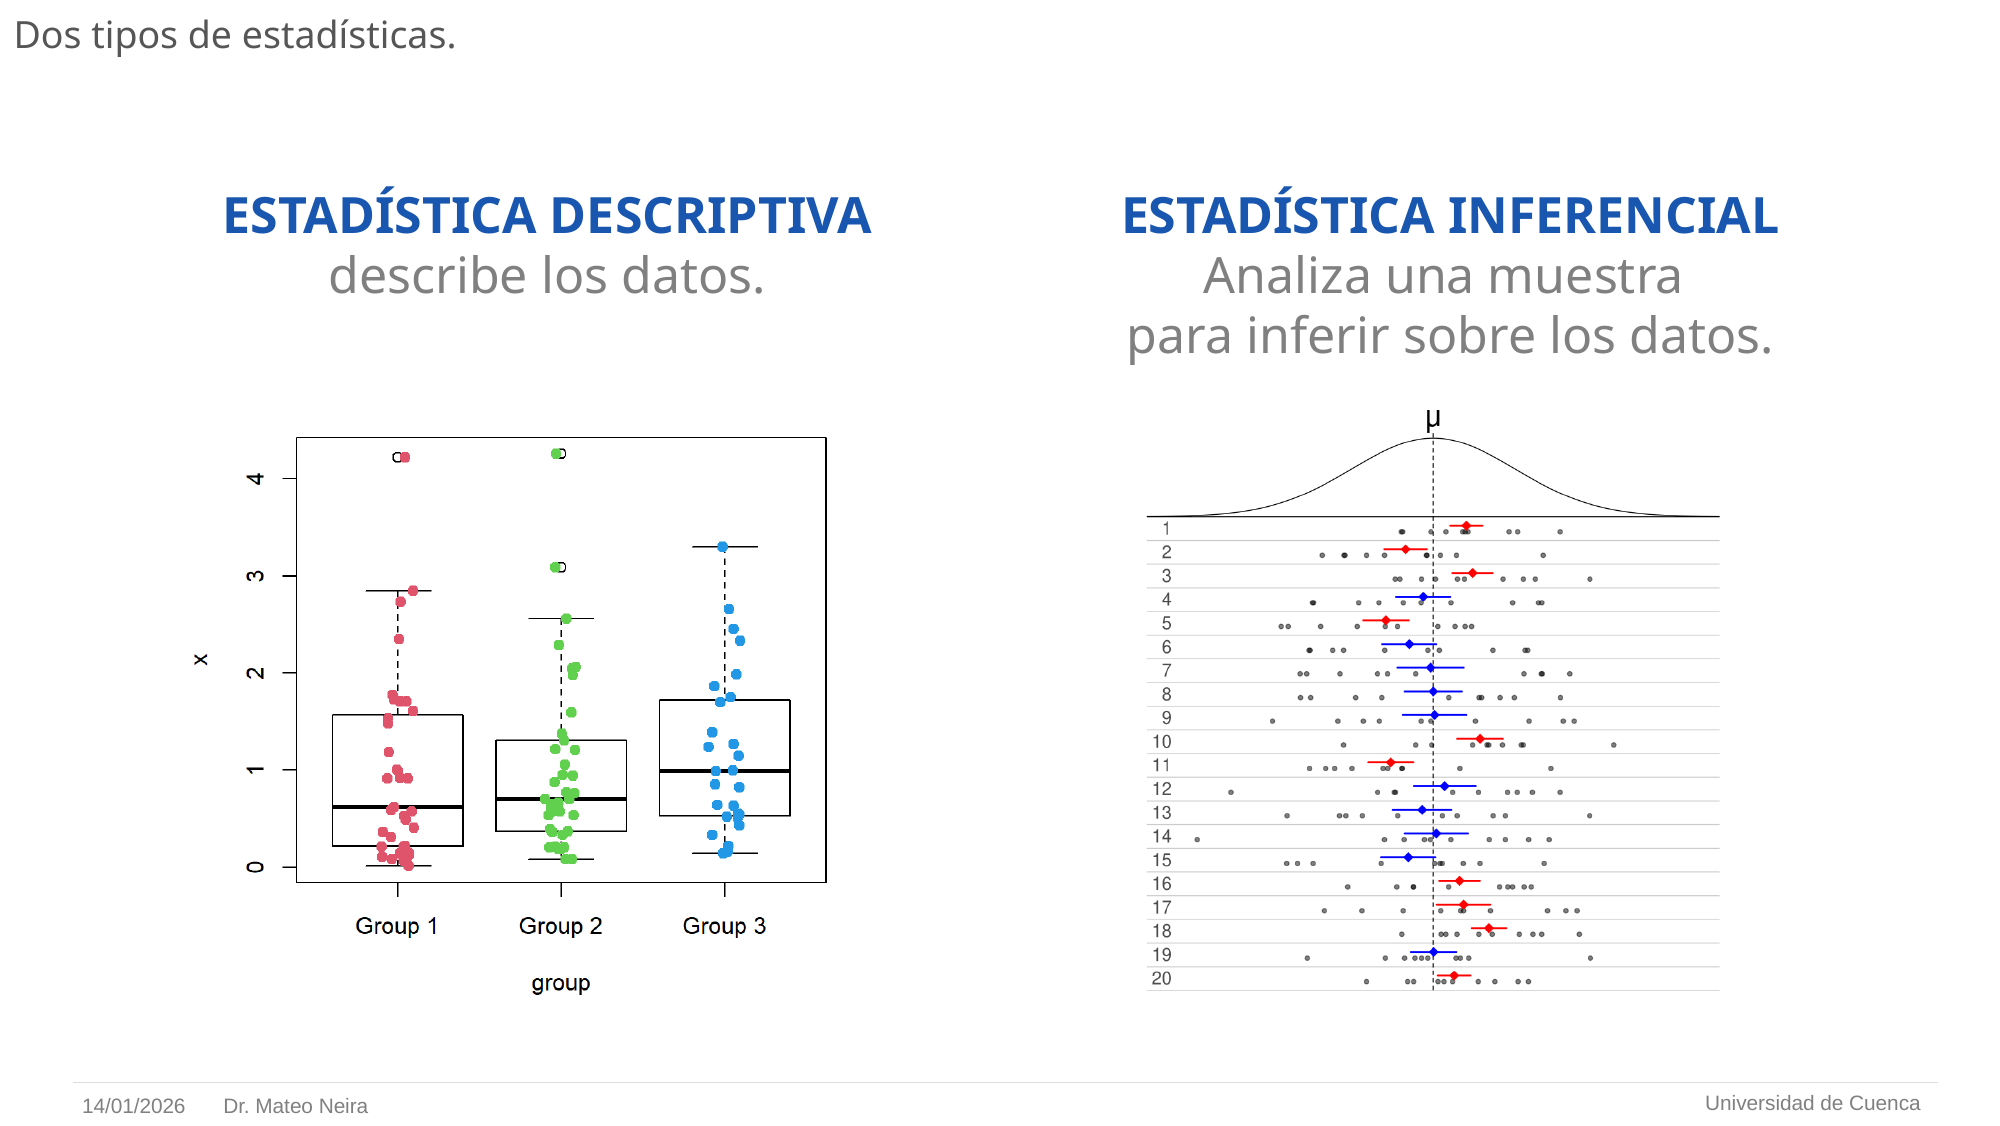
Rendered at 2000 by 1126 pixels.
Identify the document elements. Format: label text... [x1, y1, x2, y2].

title Dos tipos de estadísticas. [13, 0, 1989, 67]
text_box ESTADÍSTICA INFERENCIAL Analiza una muestra para inferir sobre los datos. [1059, 183, 1842, 364]
text_box ESTADÍSTICA DESCRIPTIVA describe los datos. [35, 183, 1059, 304]
picture [181, 322, 885, 1026]
picture [1115, 390, 1751, 1026]
